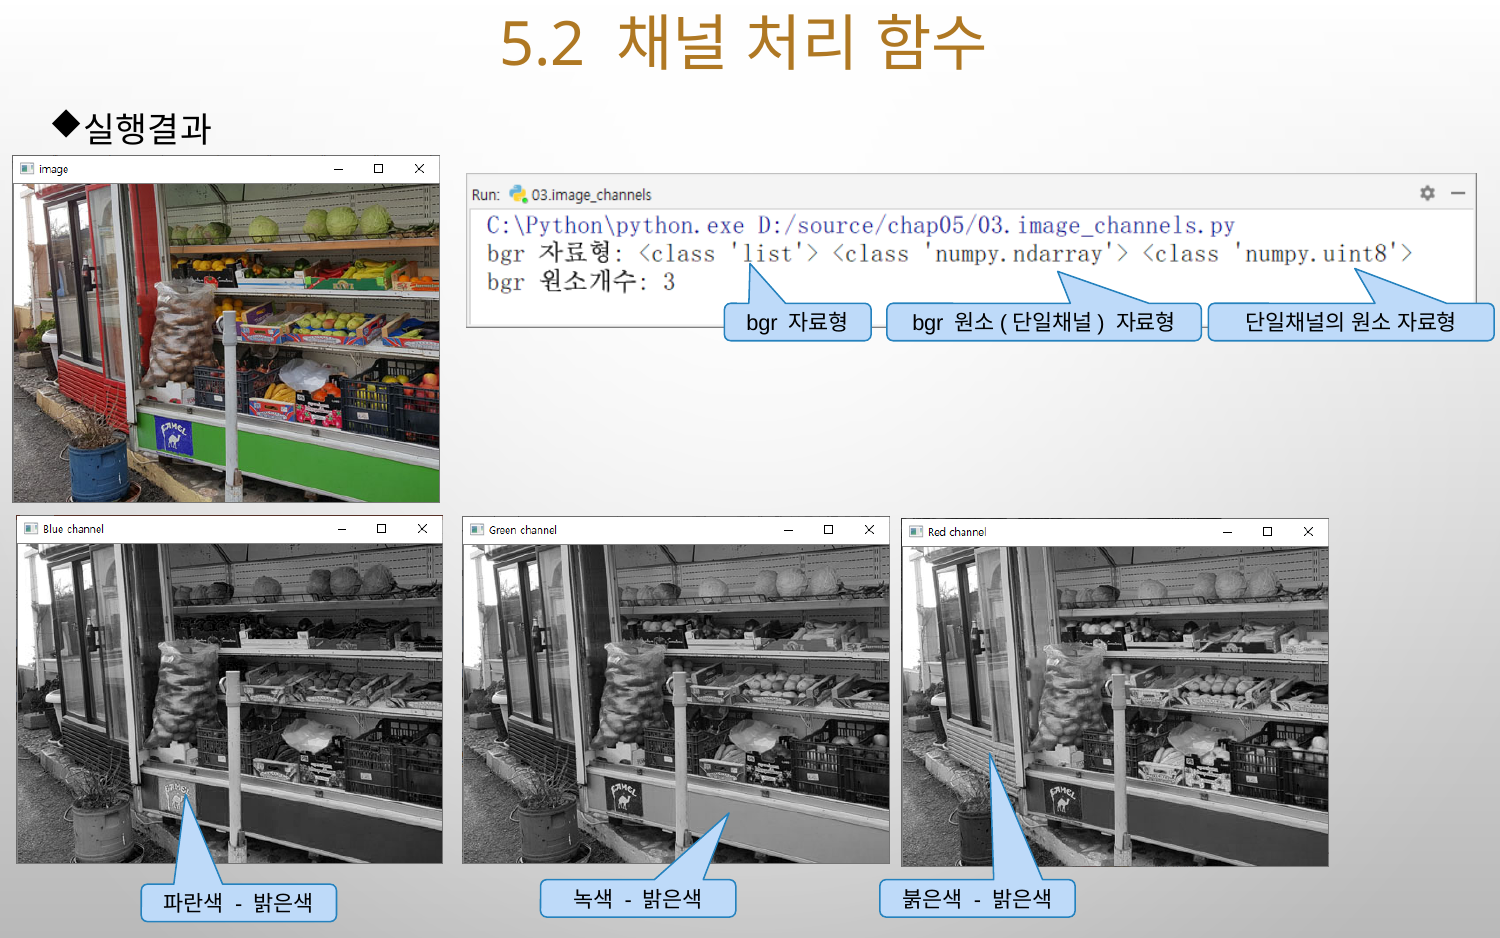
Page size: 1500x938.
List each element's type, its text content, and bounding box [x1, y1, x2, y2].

text_box bgr 원소(단일채널) 자료형 [886, 337, 1202, 342]
text_box 단일채널의 원소 자료형 [1208, 302, 1495, 342]
title 5.2 채널 처리 함수 [34, 5, 1454, 87]
text_box bgr 자료형 [724, 337, 872, 342]
text_box 파란색 - 밝은색 [140, 873, 338, 923]
text_box 붉은색 - 밝은색 [879, 876, 1076, 918]
list 실행결과 [34, 91, 1454, 932]
text_box 녹색 - 밝은색 [539, 874, 737, 918]
picture [0, 0, 1500, 938]
